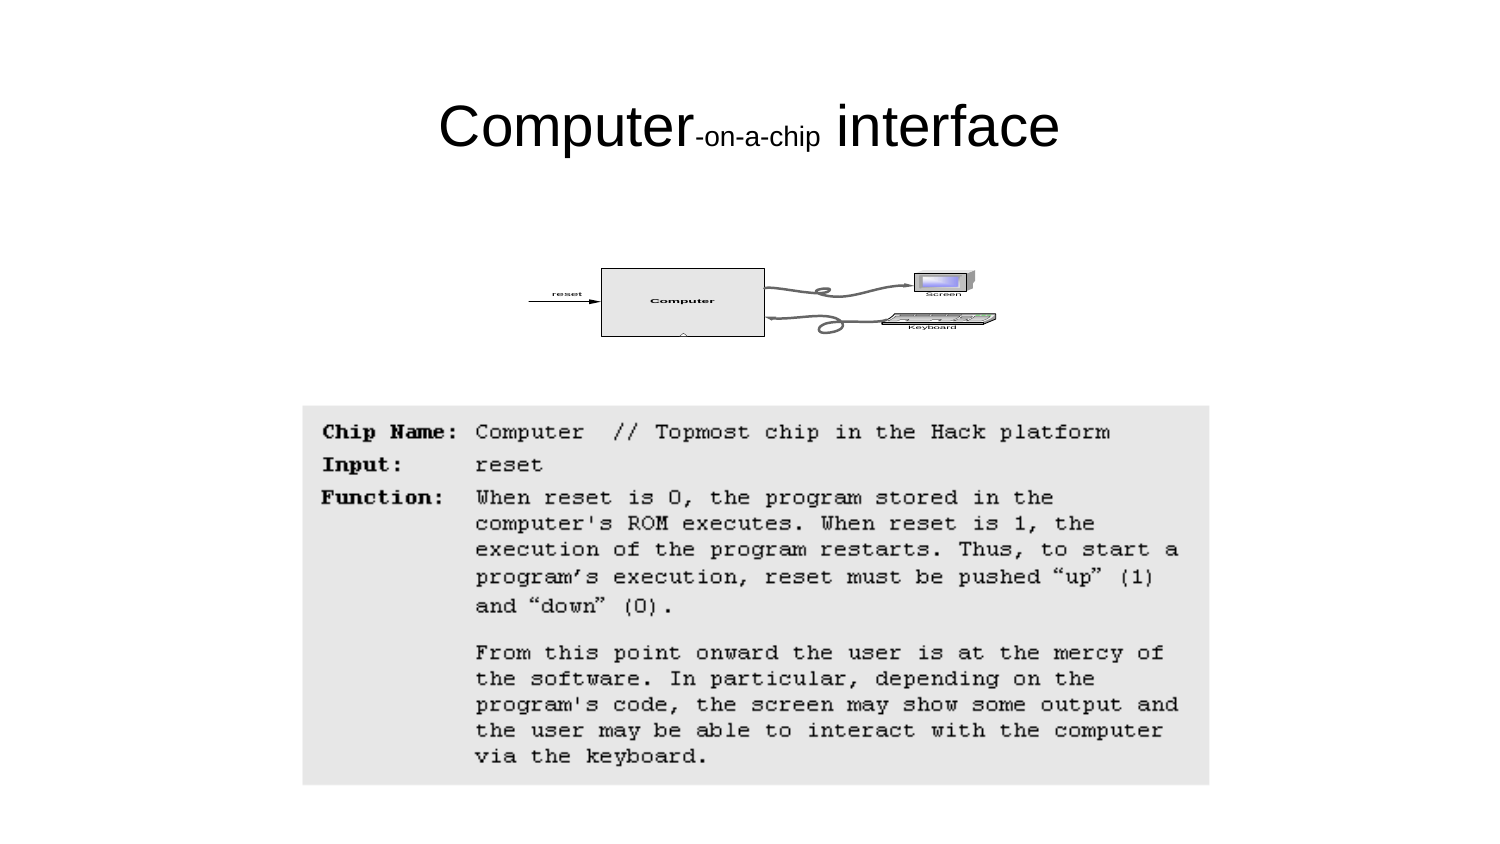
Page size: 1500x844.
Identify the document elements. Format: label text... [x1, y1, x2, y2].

picture [299, 396, 1210, 798]
title Computer-on-a-chip interface [51, 72, 1449, 167]
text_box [475, 184, 1025, 395]
